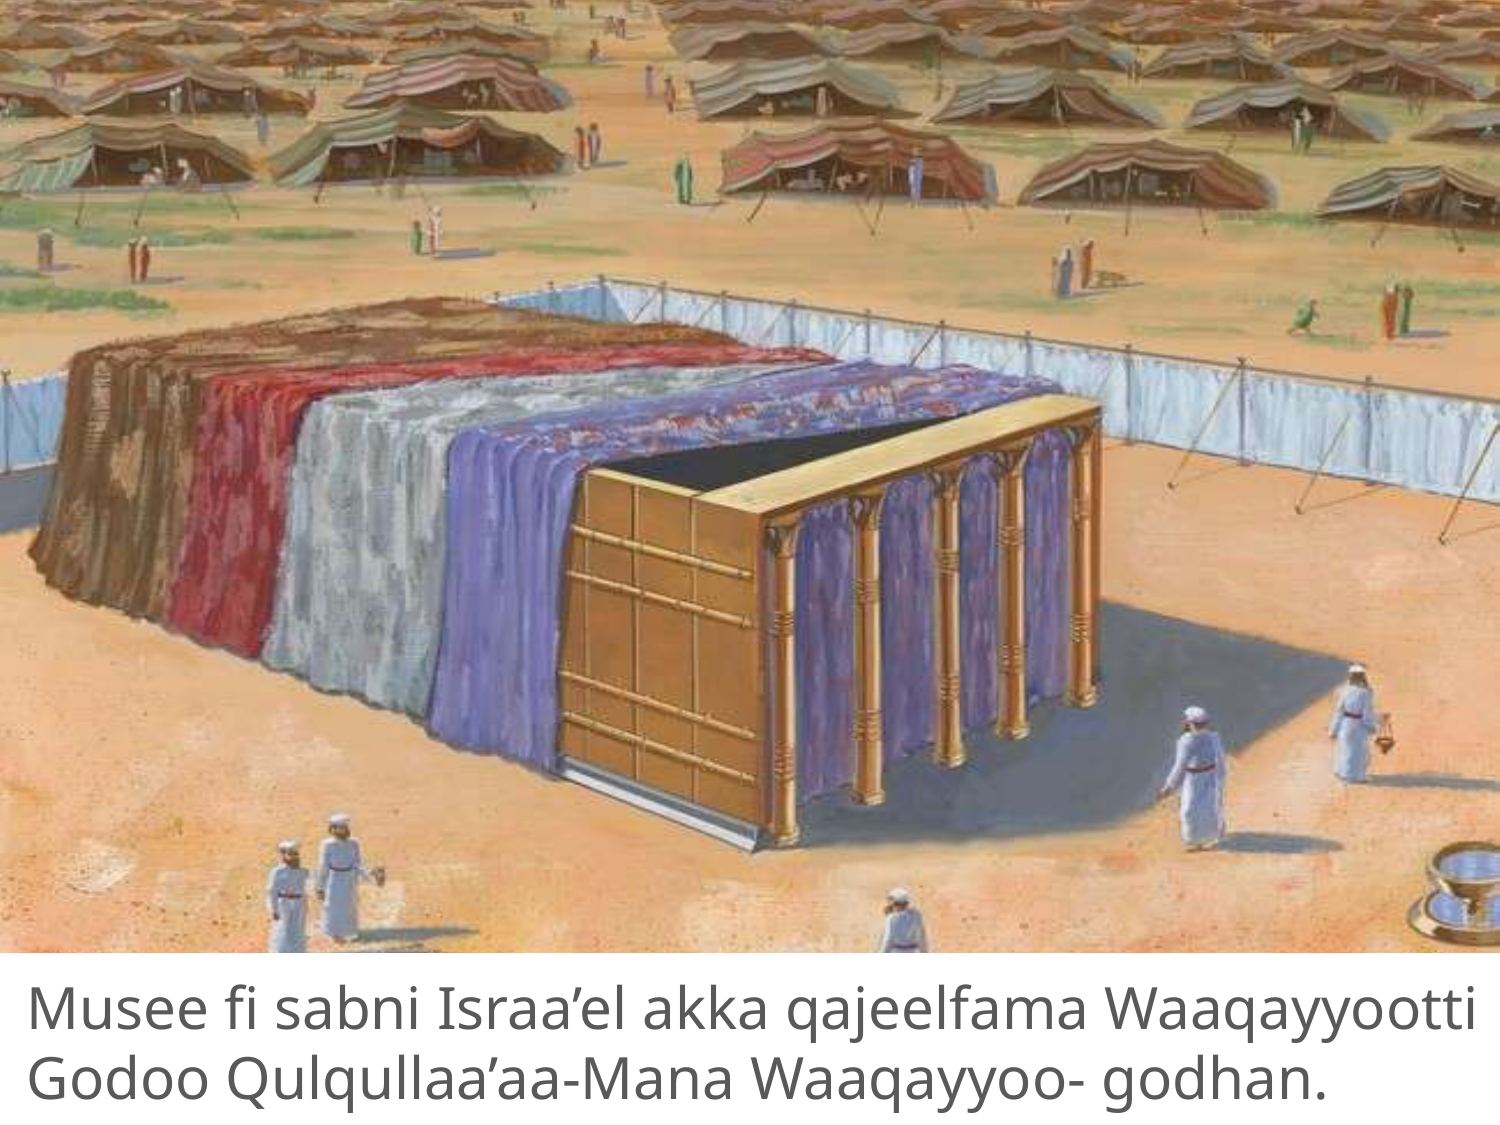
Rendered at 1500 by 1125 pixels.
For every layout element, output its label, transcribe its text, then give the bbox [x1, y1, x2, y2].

picture [0, 0, 1500, 953]
text_box Musee fi sabni Israa’el akka qajeelfama Waaqayyootti Godoo Qulqullaa’aa-Mana Waaqayyoo- godhan. [11, 964, 1498, 1119]
